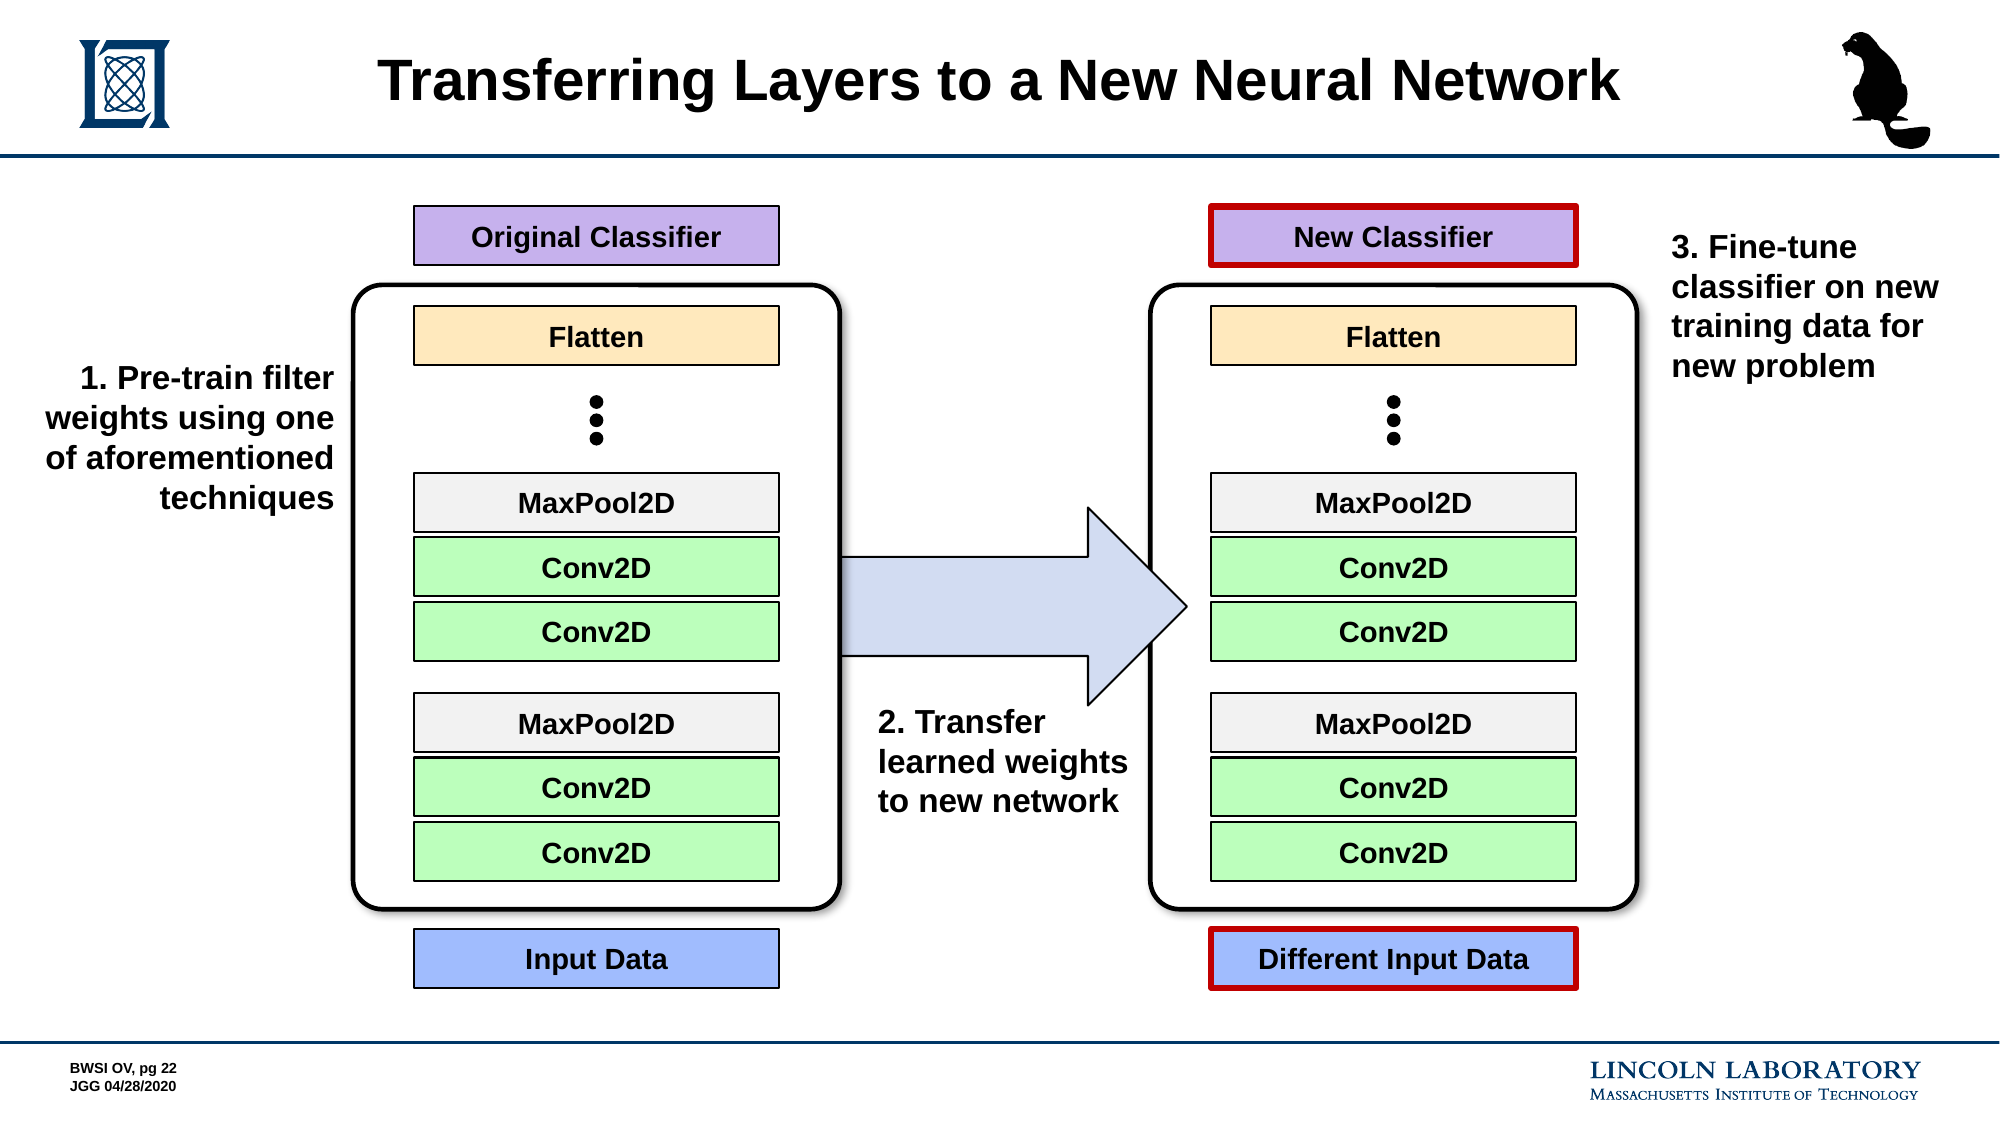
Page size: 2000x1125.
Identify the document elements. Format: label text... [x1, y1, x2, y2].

title Transferring Layers to a New Neural Network [205, 16, 1794, 151]
text_box Input Data [413, 928, 779, 988]
text_box 2. Transfer learned weights to new network [863, 692, 1145, 827]
picture [79, 40, 170, 128]
text_box 3. Fine-tune classifier on new training data for new problem [1656, 217, 1971, 392]
text_box [852, 507, 1145, 692]
picture [1830, 20, 1942, 156]
picture [1588, 1061, 1921, 1100]
text_box 1. Pre-train filter weights using one of aforementioned techniques [11, 349, 347, 524]
text_box Different Input Data [1211, 928, 1577, 988]
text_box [1150, 284, 1638, 910]
text_box New Classifier [1211, 206, 1577, 266]
text_box Original Classifier [413, 206, 779, 266]
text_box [352, 284, 841, 910]
